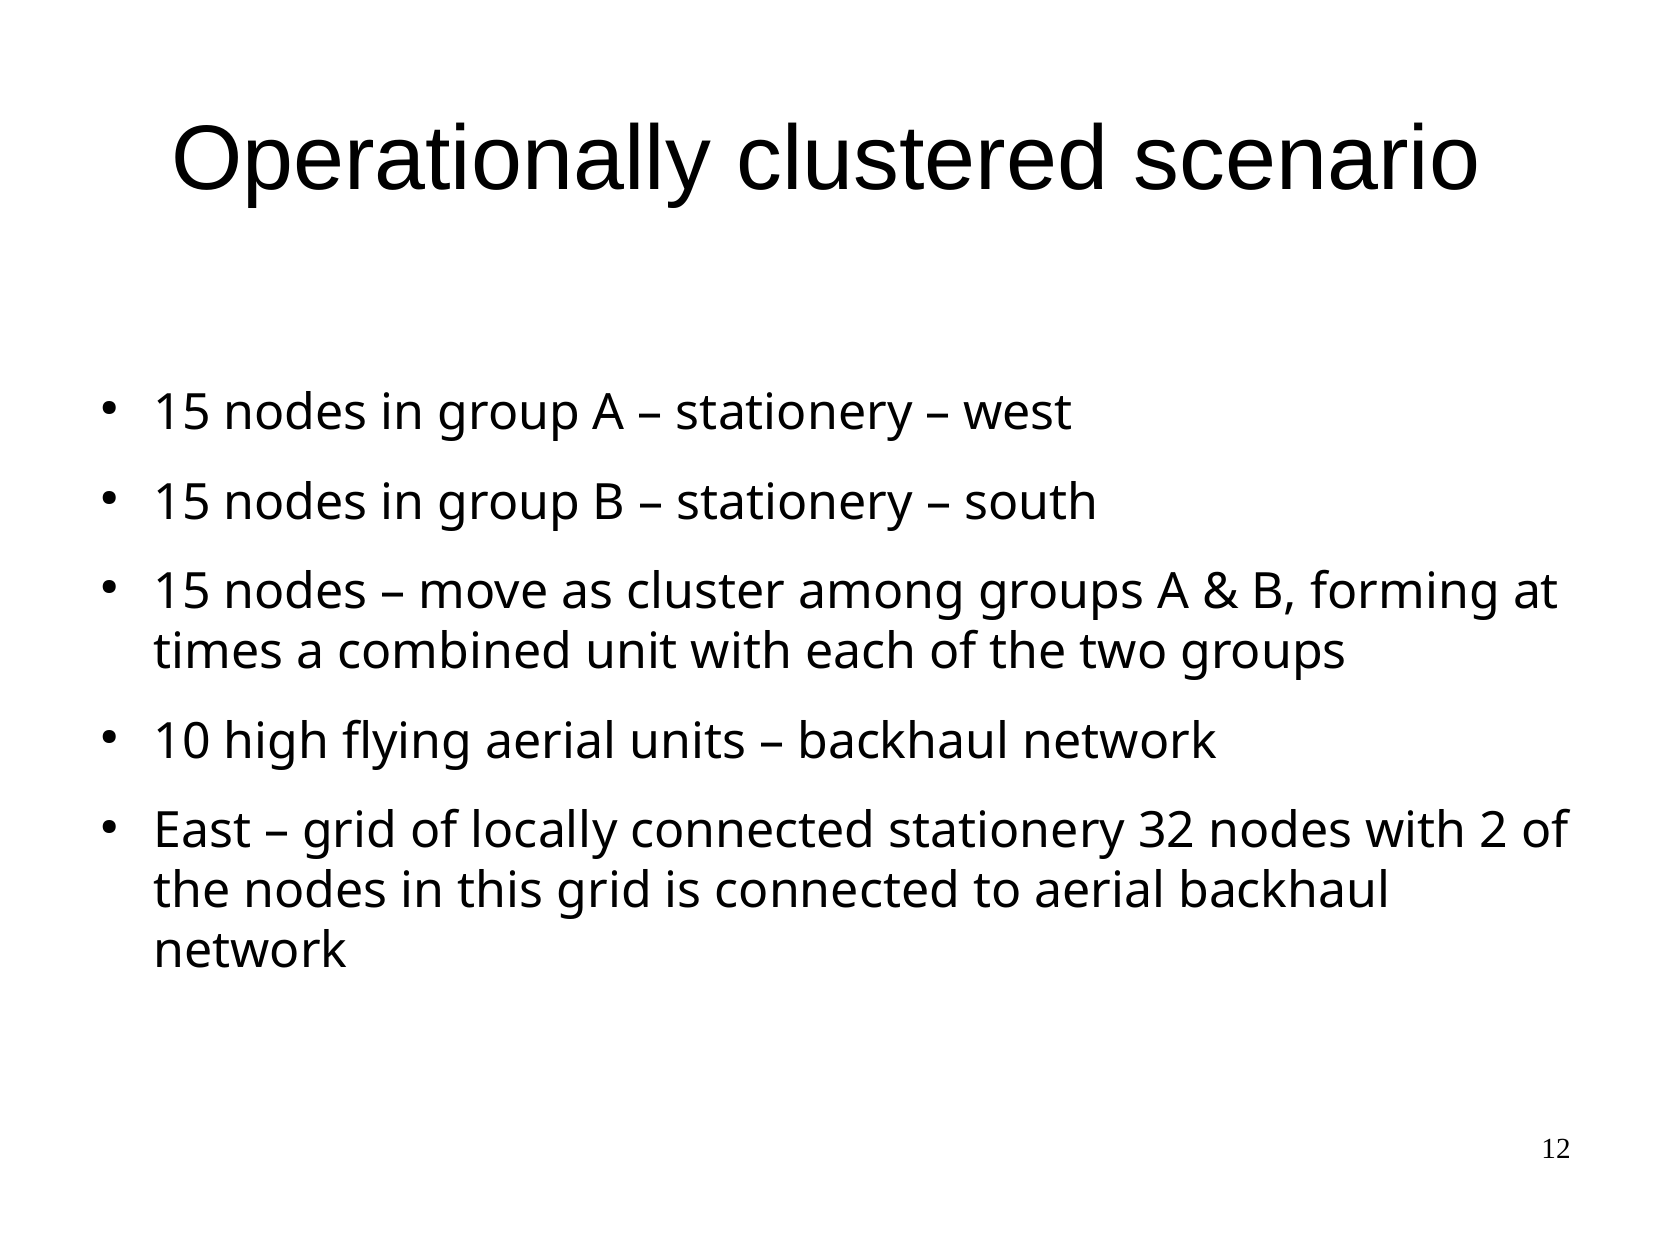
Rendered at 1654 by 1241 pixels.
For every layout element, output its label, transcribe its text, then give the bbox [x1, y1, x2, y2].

title Operationally clustered scenario [82, 49, 1571, 257]
slide_number 12 [1185, 1129, 1571, 1216]
list 15 nodes in group A – stationery – west 15 nodes in group B – stationery – south 15 nodes – move as cluster among groups A & B, forming at times a combined unit with each of the two groups 10 high flying aerial units – backhaul network East – grid of locally connected stationery 32 nodes with 2 of the nodes in this grid is connected to aerial backhaul network [82, 290, 1571, 1111]
